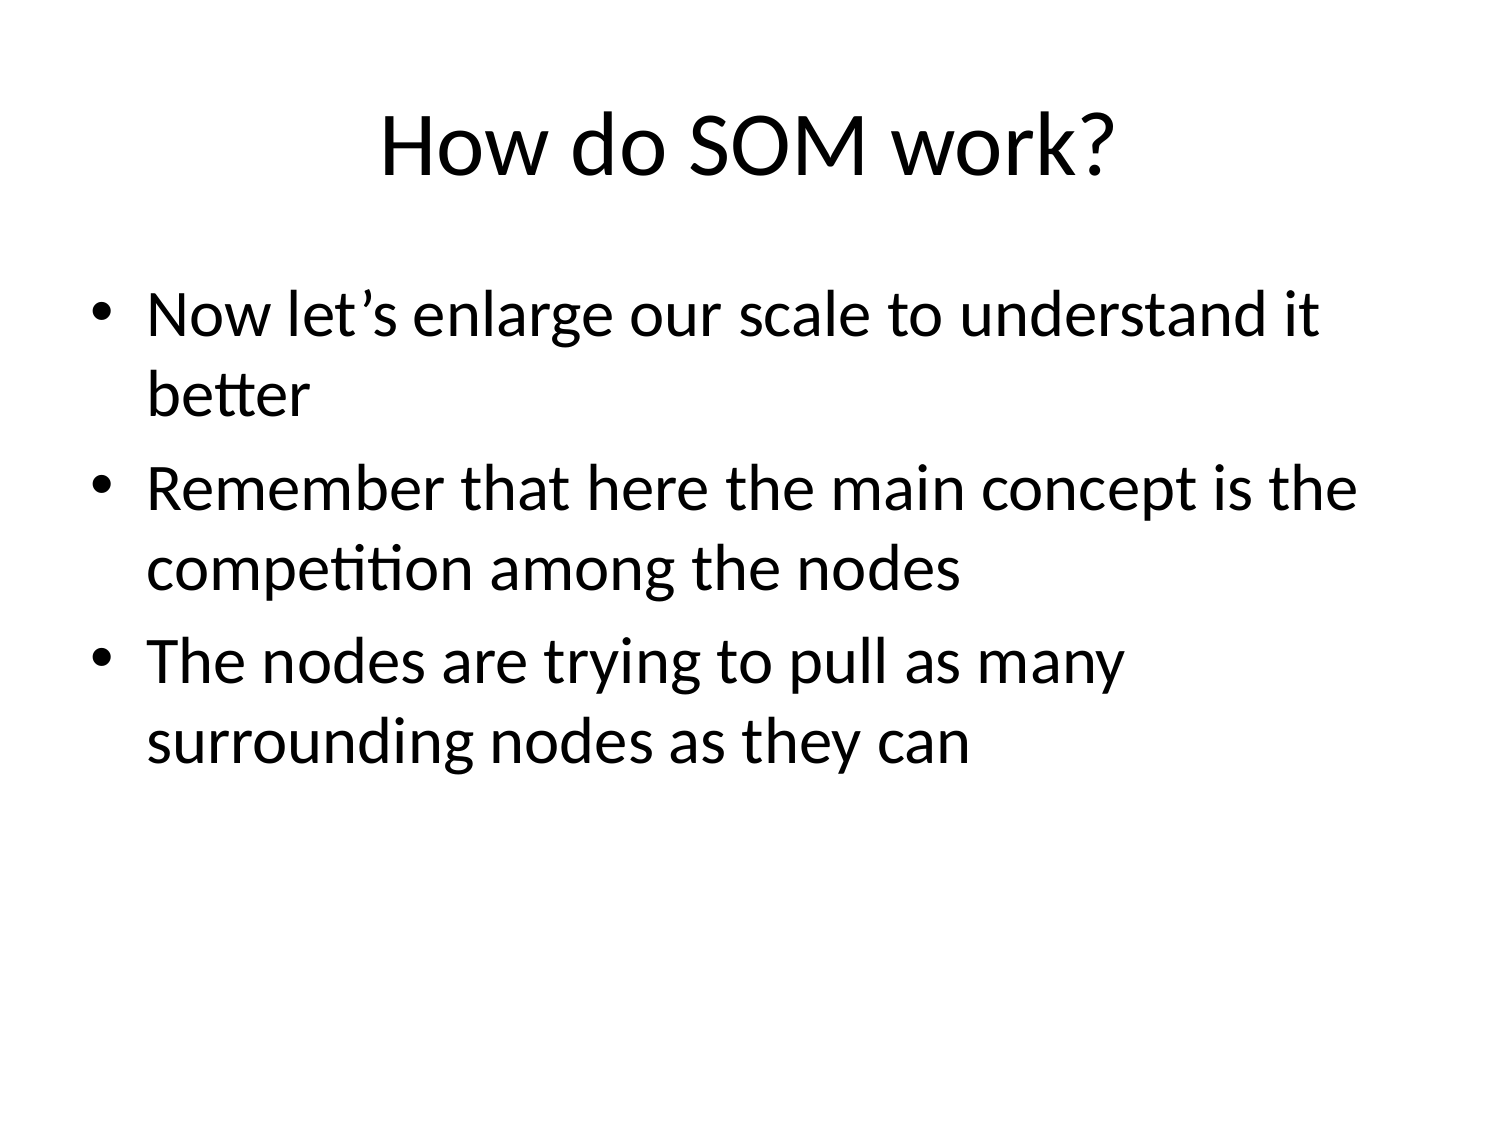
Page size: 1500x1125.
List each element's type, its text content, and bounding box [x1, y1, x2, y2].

list Now let’s enlarge our scale to understand it better Remember that here the main concept is the competition among the nodes The nodes are trying to pull as many surrounding nodes as they can [75, 262, 1425, 1005]
title How do SOM work? [75, 45, 1425, 233]
